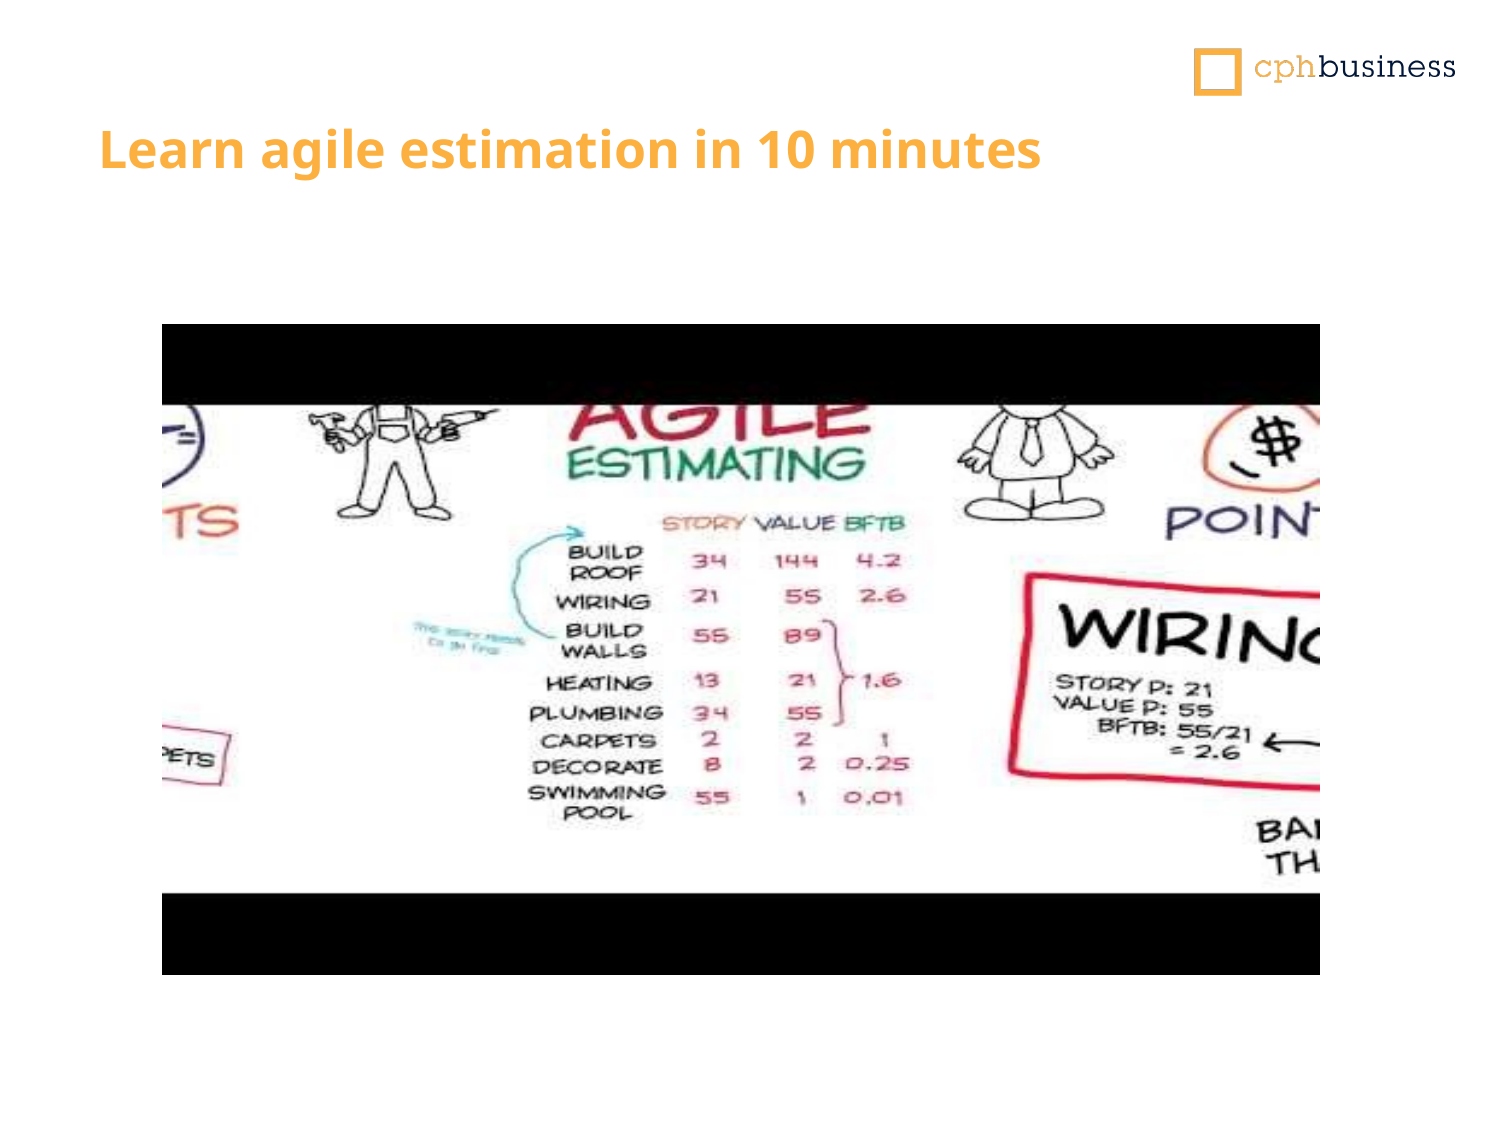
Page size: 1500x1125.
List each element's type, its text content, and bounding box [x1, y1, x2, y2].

list Learn agile estimation in 10 minutes [83, 109, 1411, 298]
picture [1147, 1, 1500, 143]
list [161, 323, 1321, 977]
